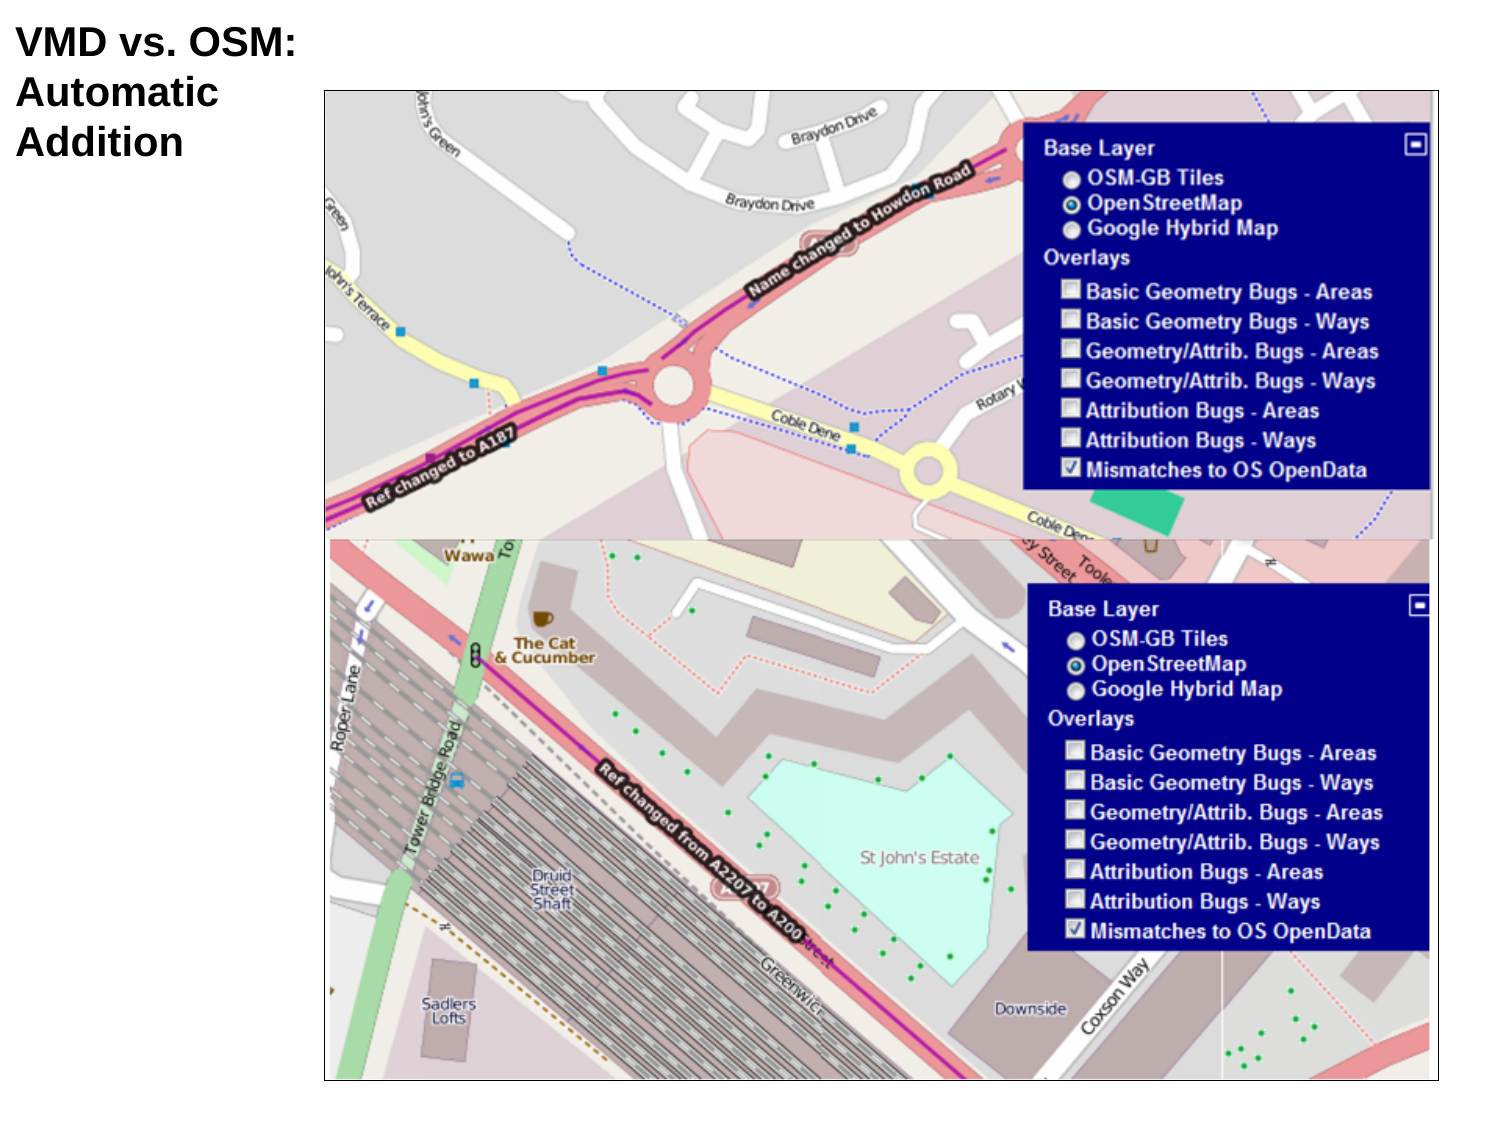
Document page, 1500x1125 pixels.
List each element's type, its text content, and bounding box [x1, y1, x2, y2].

text_box VMD vs. OSM: Automatic Addition [0, 6, 325, 172]
picture [324, 89, 1440, 1081]
